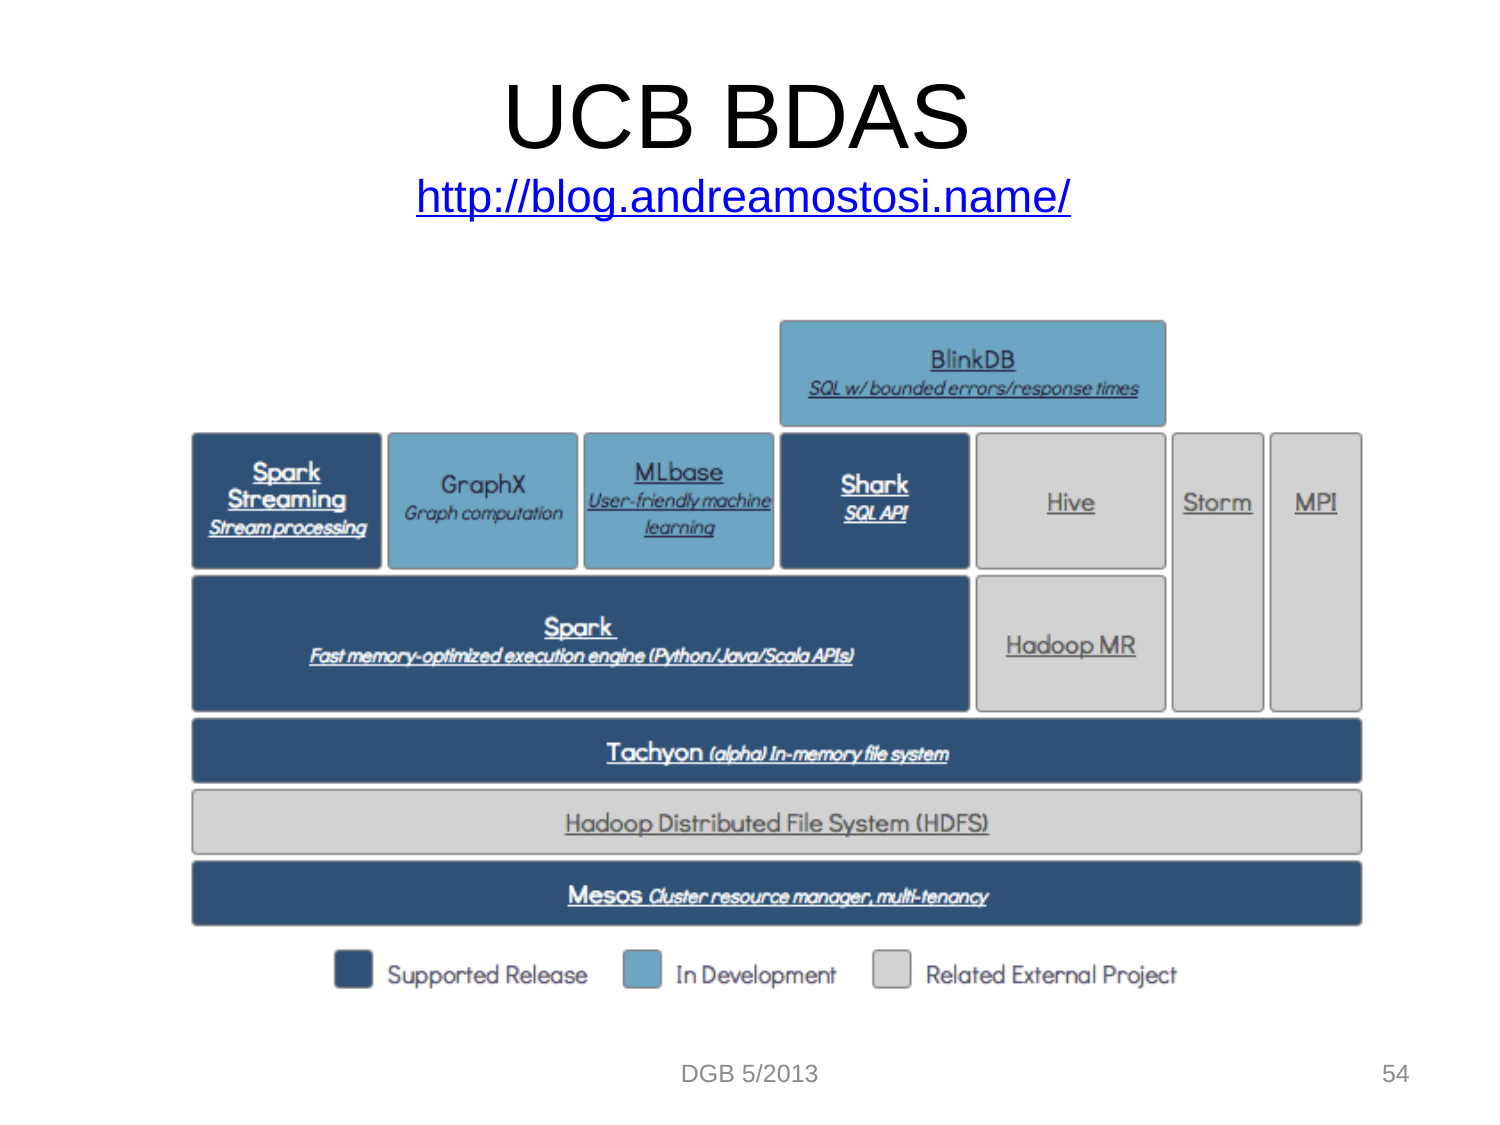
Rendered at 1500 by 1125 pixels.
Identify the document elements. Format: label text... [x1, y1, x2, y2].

slide_number 54 [1074, 1042, 1425, 1103]
footer DGB 5/2013 [512, 1042, 988, 1103]
picture [174, 299, 1386, 1015]
title UCB BDAS http://blog.andreamostosi.name/ [75, 45, 1425, 233]
